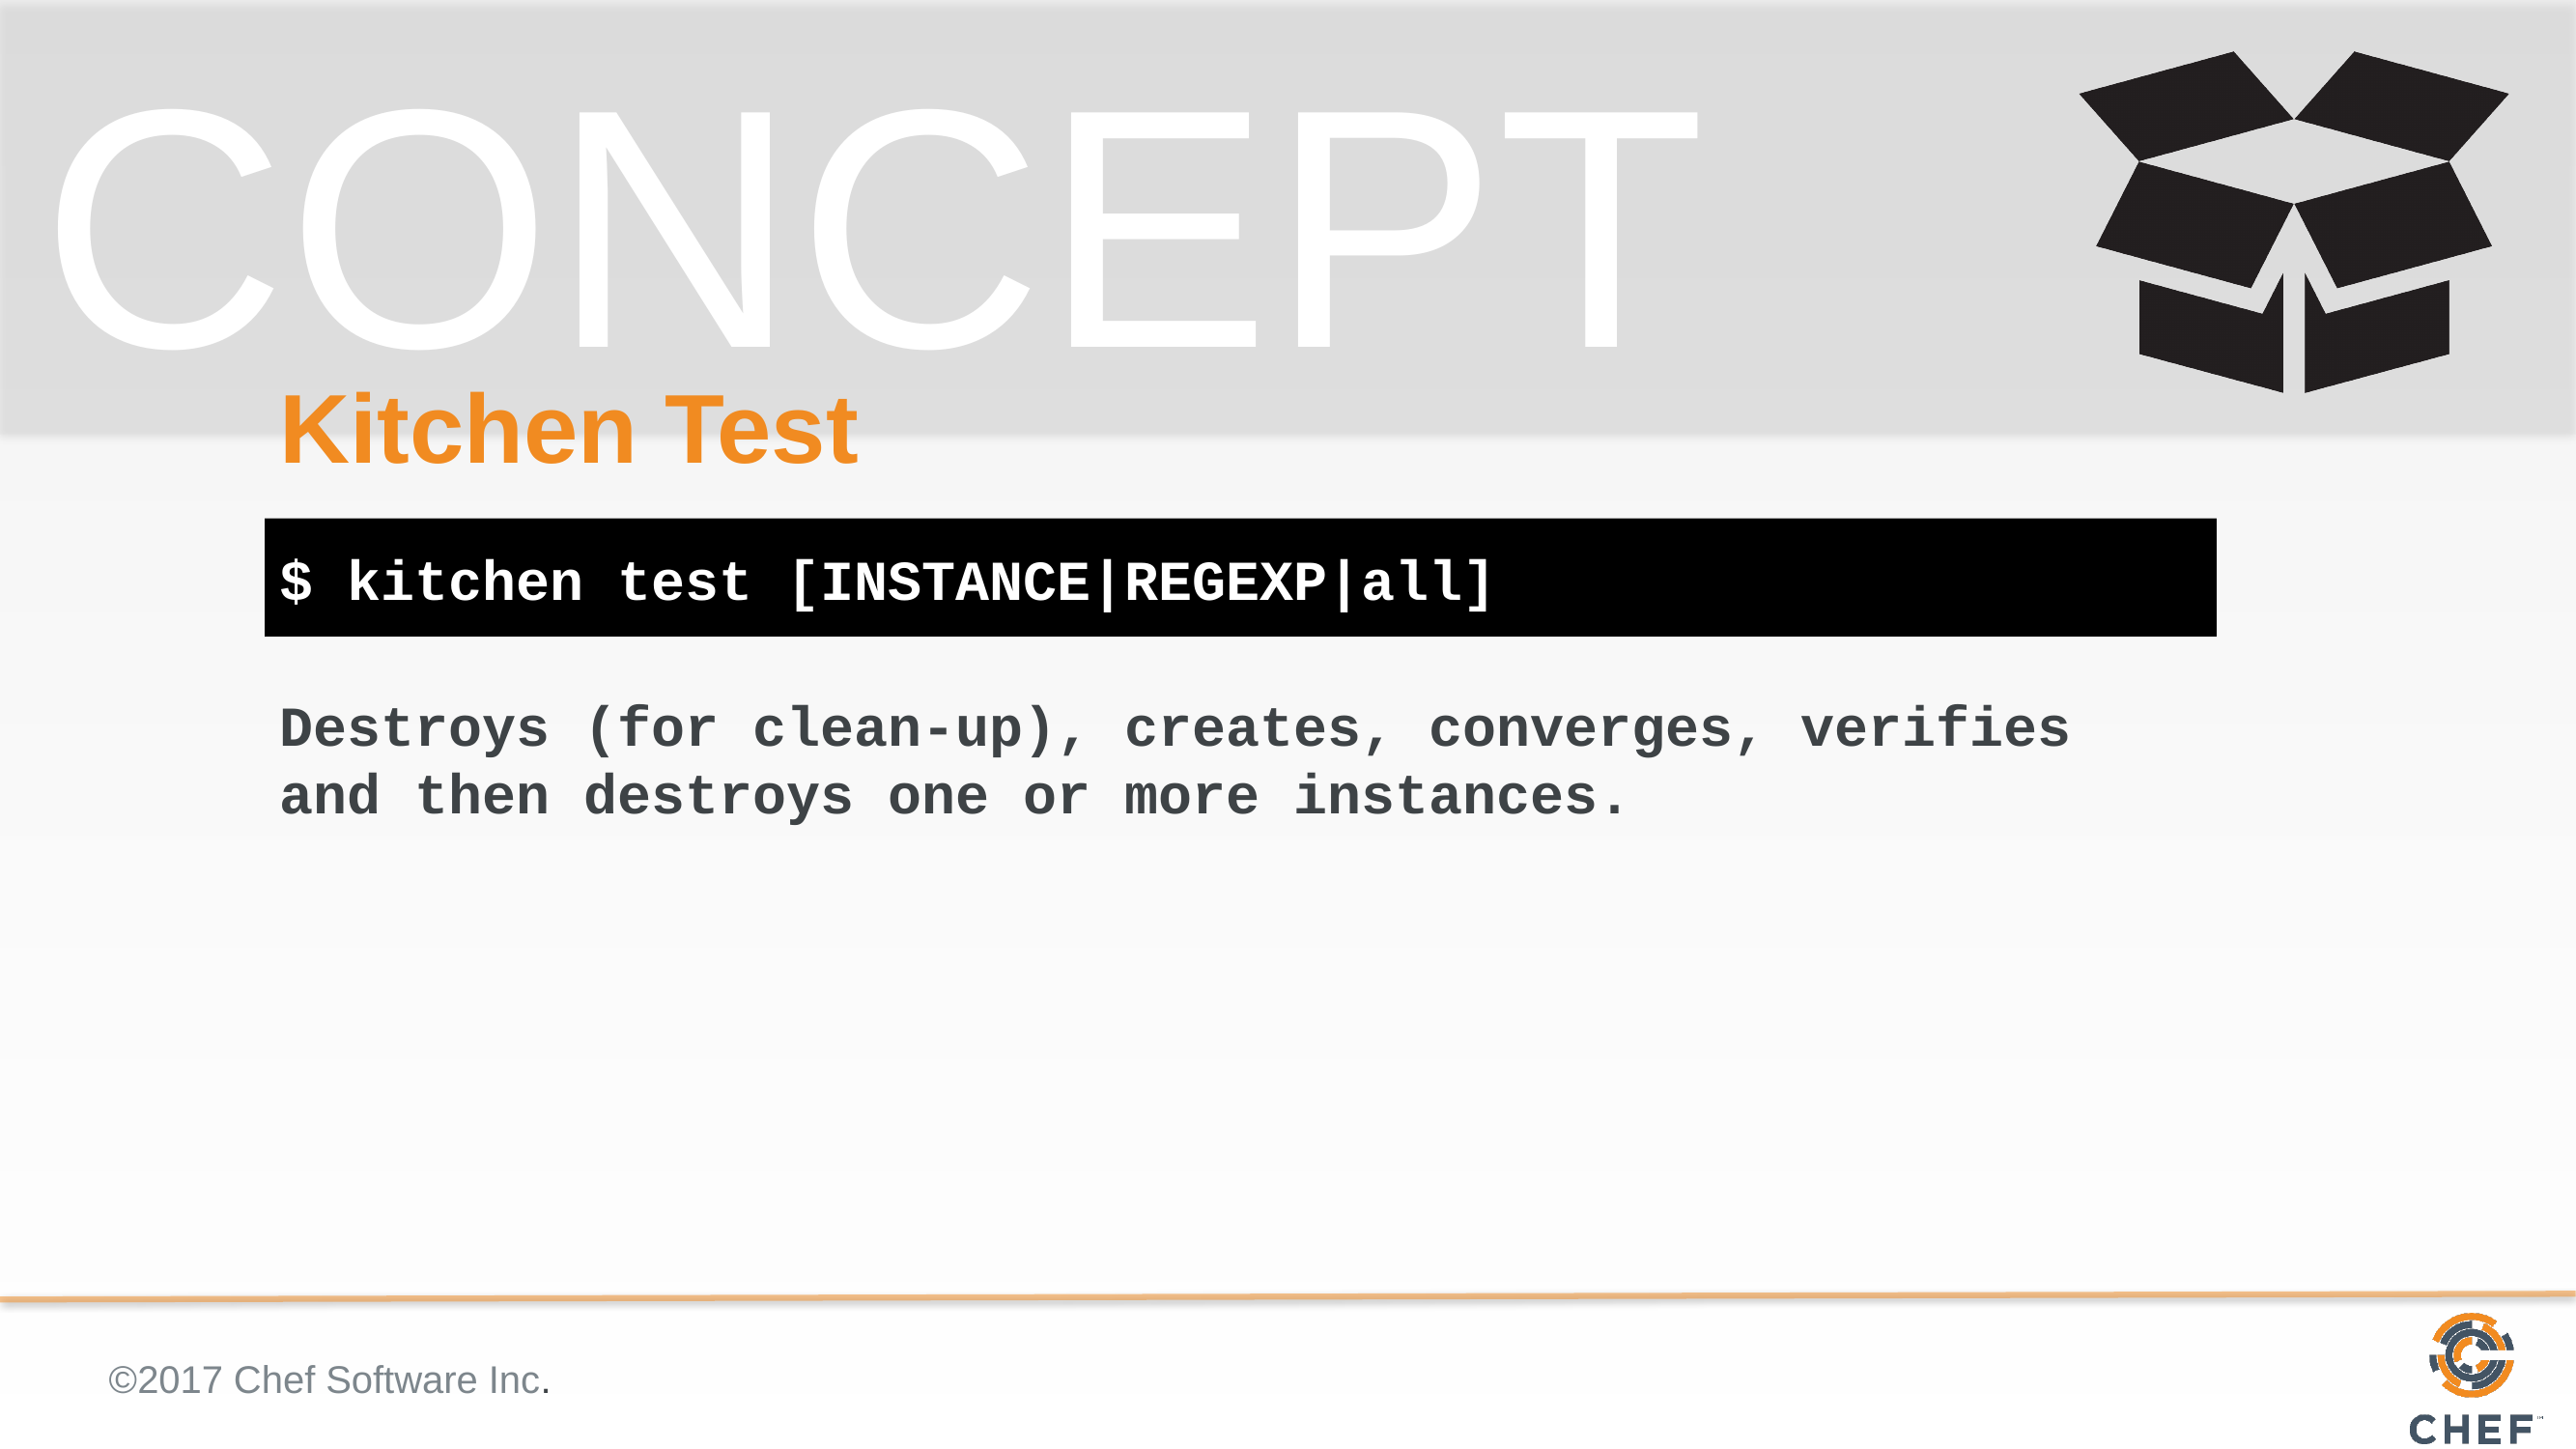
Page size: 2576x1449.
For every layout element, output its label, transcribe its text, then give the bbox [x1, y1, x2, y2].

picture [2399, 1297, 2551, 1449]
text_box Destroys (for clean-up), creates, converges, verifies and then destroys one or more instances. [265, 675, 2217, 1049]
title Kitchen Test [265, 363, 2217, 499]
picture [2079, 51, 2509, 399]
subtitle $ kitchen test [INSTANCE|REGEXP|all] [265, 518, 2217, 637]
